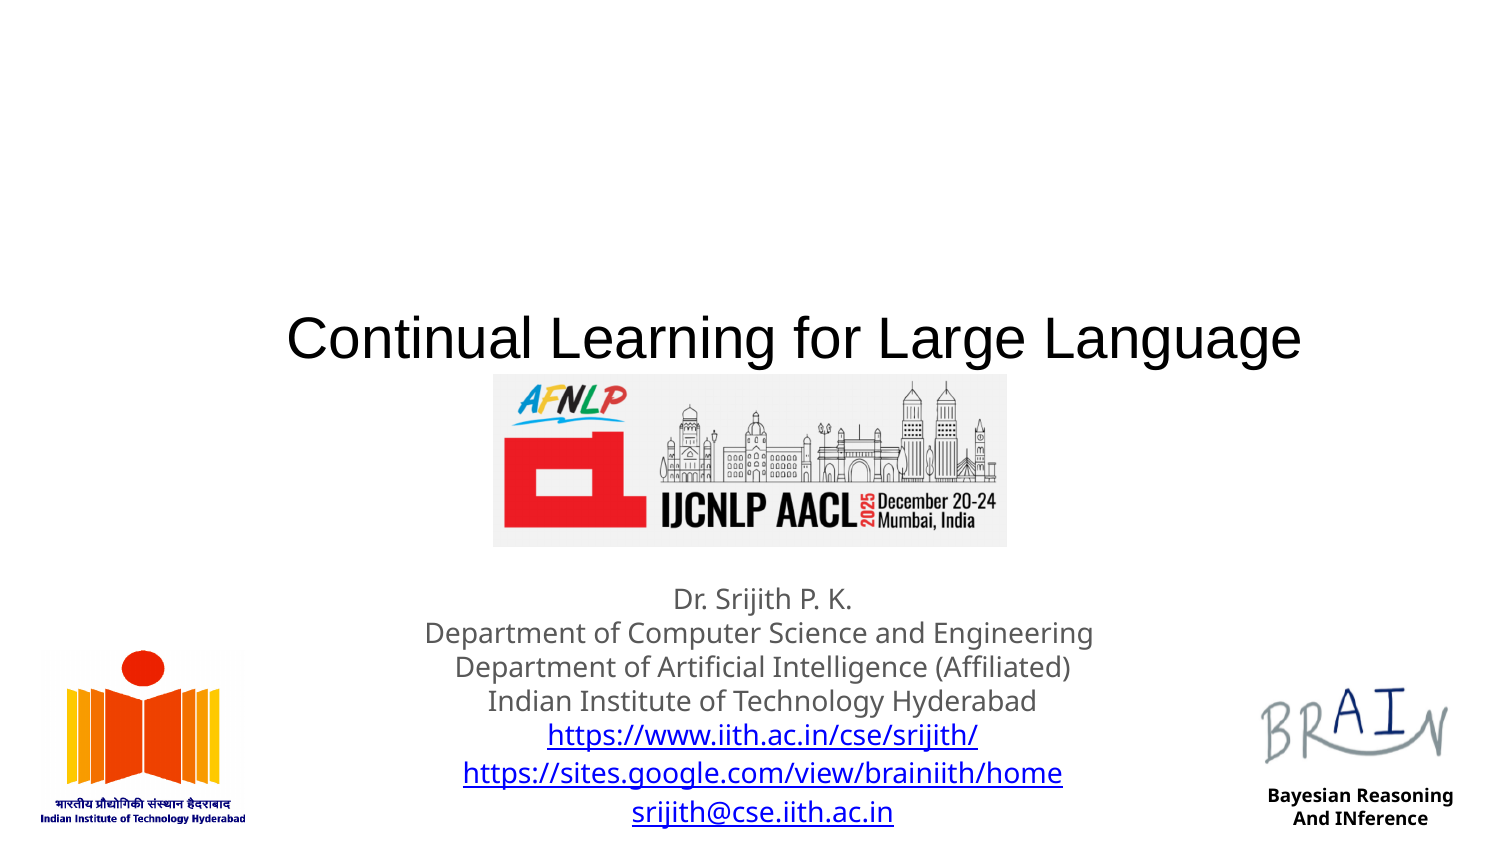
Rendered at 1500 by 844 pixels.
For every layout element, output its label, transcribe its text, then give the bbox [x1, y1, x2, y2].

picture [1236, 682, 1485, 780]
subtitle Dr. Srijith P. K. Department of Computer Science and Engineering Department of Artificial Intelligence (Affiliated) Indian Institute of Technology Hyderabad https://www.iith.ac.in/cse/srijith/ https://sites.google.com/view/brainiith/home srijith@cse.iith.ac.in [186, 565, 1339, 844]
picture [40, 650, 245, 824]
picture [493, 374, 1007, 548]
text_box Bayesian Reasoning And INference [1242, 788, 1480, 840]
title Continual Learning for Large Language Models [197, 283, 1394, 529]
